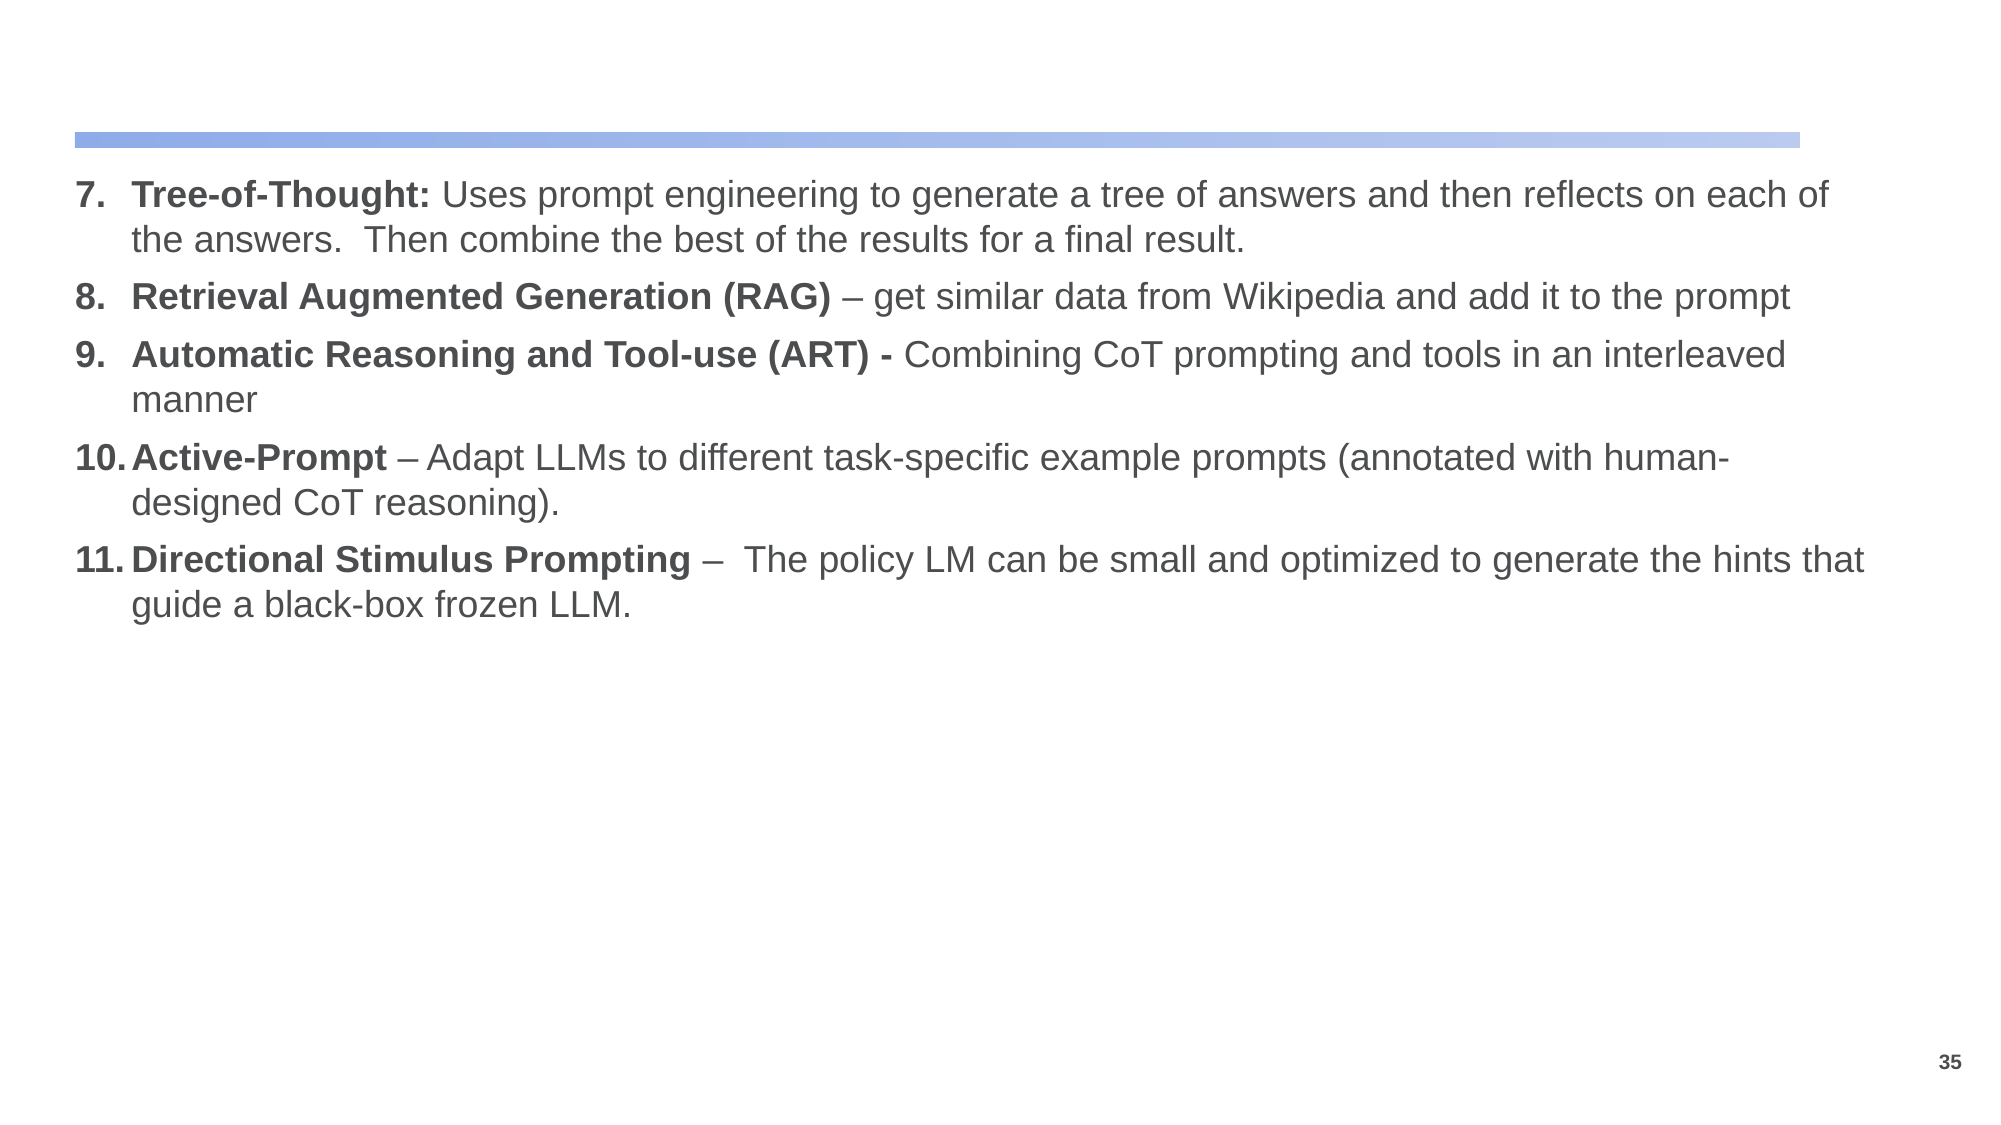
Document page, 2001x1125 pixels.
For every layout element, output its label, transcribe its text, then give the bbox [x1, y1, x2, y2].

list Tree-of-Thought: Uses prompt engineering to generate a tree of answers and then reflects on each of the answers. Then combine the best of the results for a final result. Retrieval Augmented Generation (RAG) – get similar data from Wikipedia and add it to the prompt Automatic Reasoning and Tool-use (ART) - Combining CoT prompting and tools in an interleaved manner Active-Prompt – Adapt LLMs to different task-specific example prompts (annotated with human-designed CoT reasoning). Directional Stimulus Prompting – The policy LM can be small and optimized to generate the hints that guide a black-box frozen LLM. [75, 170, 1870, 993]
